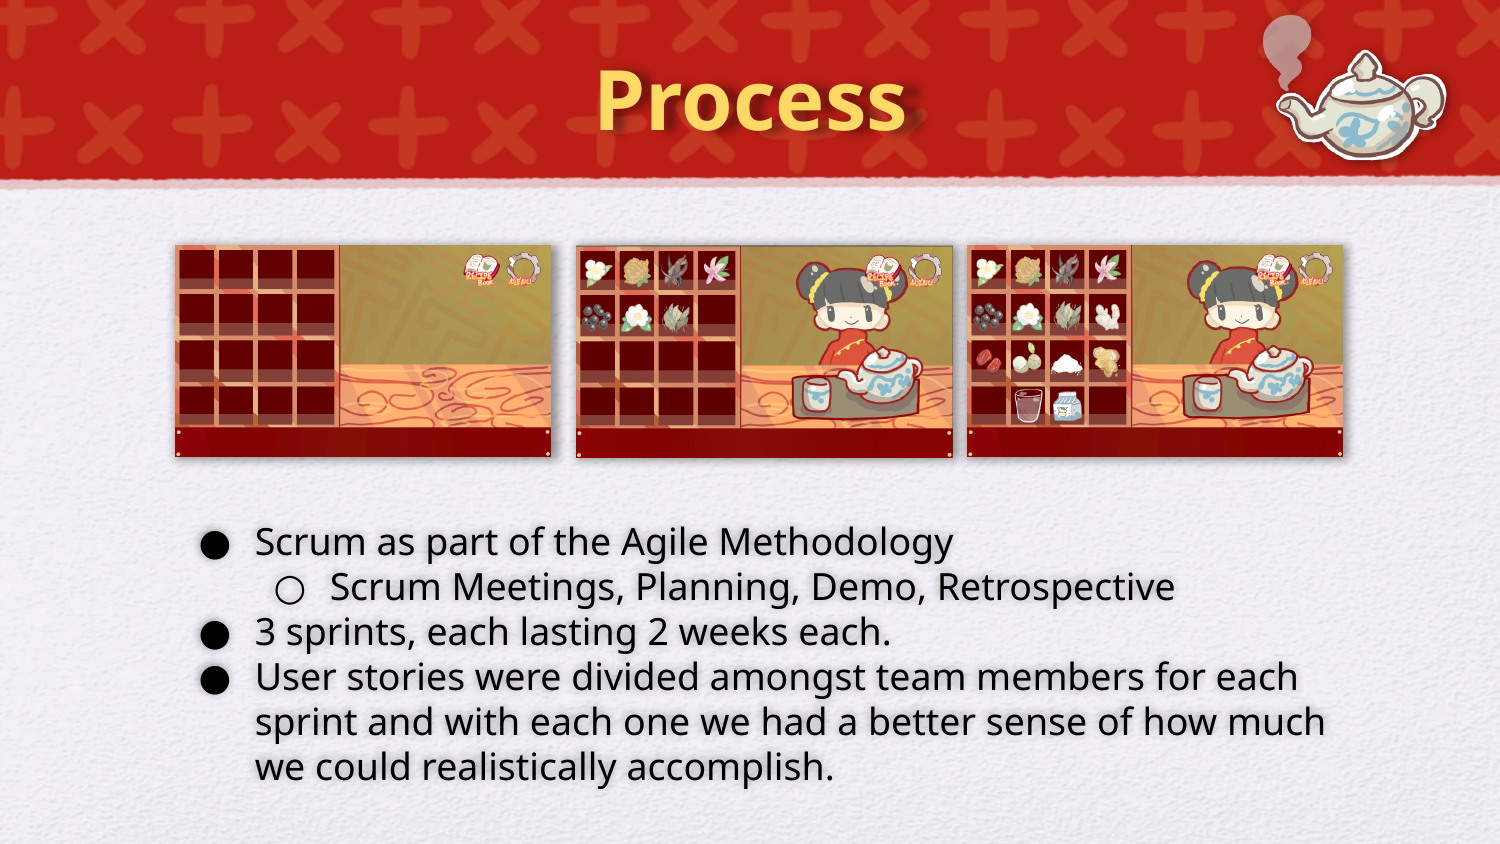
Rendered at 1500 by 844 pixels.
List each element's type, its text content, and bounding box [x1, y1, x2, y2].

picture [0, 0, 1500, 844]
text_box Scrum as part of the Agile Methodology Scrum Meetings, Planning, Demo, Retrospective 3 sprints, each lasting 2 weeks each. User stories were divided amongst team members for each sprint and with each one we had a better sense of how much we could realistically accomplish. [164, 503, 1362, 795]
title Process [129, 4, 1232, 179]
text_box [88, 245, 1449, 776]
